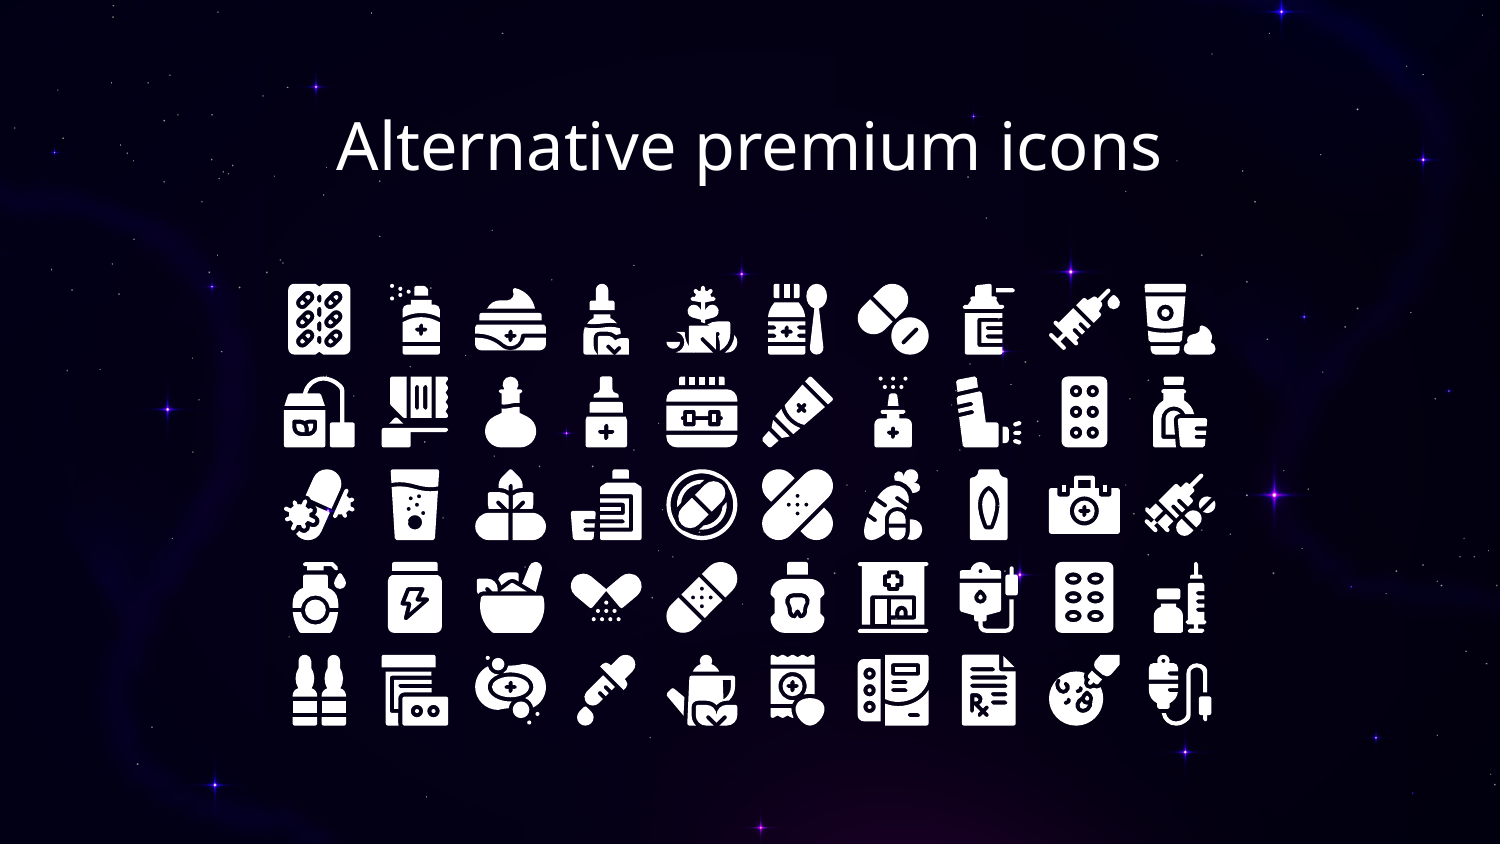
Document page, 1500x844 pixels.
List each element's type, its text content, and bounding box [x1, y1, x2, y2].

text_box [1048, 288, 1123, 351]
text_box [1055, 561, 1114, 634]
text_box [1048, 475, 1121, 535]
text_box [1148, 654, 1212, 726]
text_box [874, 376, 913, 448]
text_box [962, 283, 1016, 355]
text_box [861, 468, 923, 541]
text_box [857, 561, 930, 634]
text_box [283, 376, 355, 448]
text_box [664, 561, 740, 634]
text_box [961, 654, 1017, 726]
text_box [955, 376, 1022, 448]
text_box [585, 376, 628, 448]
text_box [666, 376, 738, 448]
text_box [969, 468, 1008, 541]
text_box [959, 561, 1019, 634]
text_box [767, 283, 828, 355]
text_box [666, 468, 738, 541]
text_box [381, 376, 449, 448]
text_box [770, 561, 825, 634]
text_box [381, 654, 449, 726]
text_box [569, 573, 644, 622]
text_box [575, 654, 636, 726]
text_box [474, 655, 547, 725]
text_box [857, 654, 929, 726]
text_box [855, 283, 931, 355]
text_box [484, 376, 537, 448]
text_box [761, 376, 834, 448]
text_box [287, 283, 351, 355]
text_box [387, 561, 443, 634]
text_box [666, 285, 739, 353]
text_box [474, 468, 547, 541]
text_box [390, 468, 440, 541]
picture [0, 0, 1500, 844]
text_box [1152, 376, 1208, 448]
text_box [1048, 654, 1121, 726]
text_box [665, 654, 738, 726]
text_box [292, 561, 348, 634]
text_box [1144, 283, 1216, 355]
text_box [474, 287, 547, 351]
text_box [1061, 376, 1108, 448]
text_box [389, 283, 441, 355]
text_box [476, 561, 547, 634]
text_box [283, 468, 356, 541]
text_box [570, 468, 642, 541]
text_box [760, 468, 835, 541]
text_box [583, 283, 630, 355]
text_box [1153, 561, 1207, 634]
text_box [292, 654, 347, 726]
title Alternative premium icons [116, 88, 1383, 183]
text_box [770, 654, 829, 726]
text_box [1144, 473, 1217, 537]
